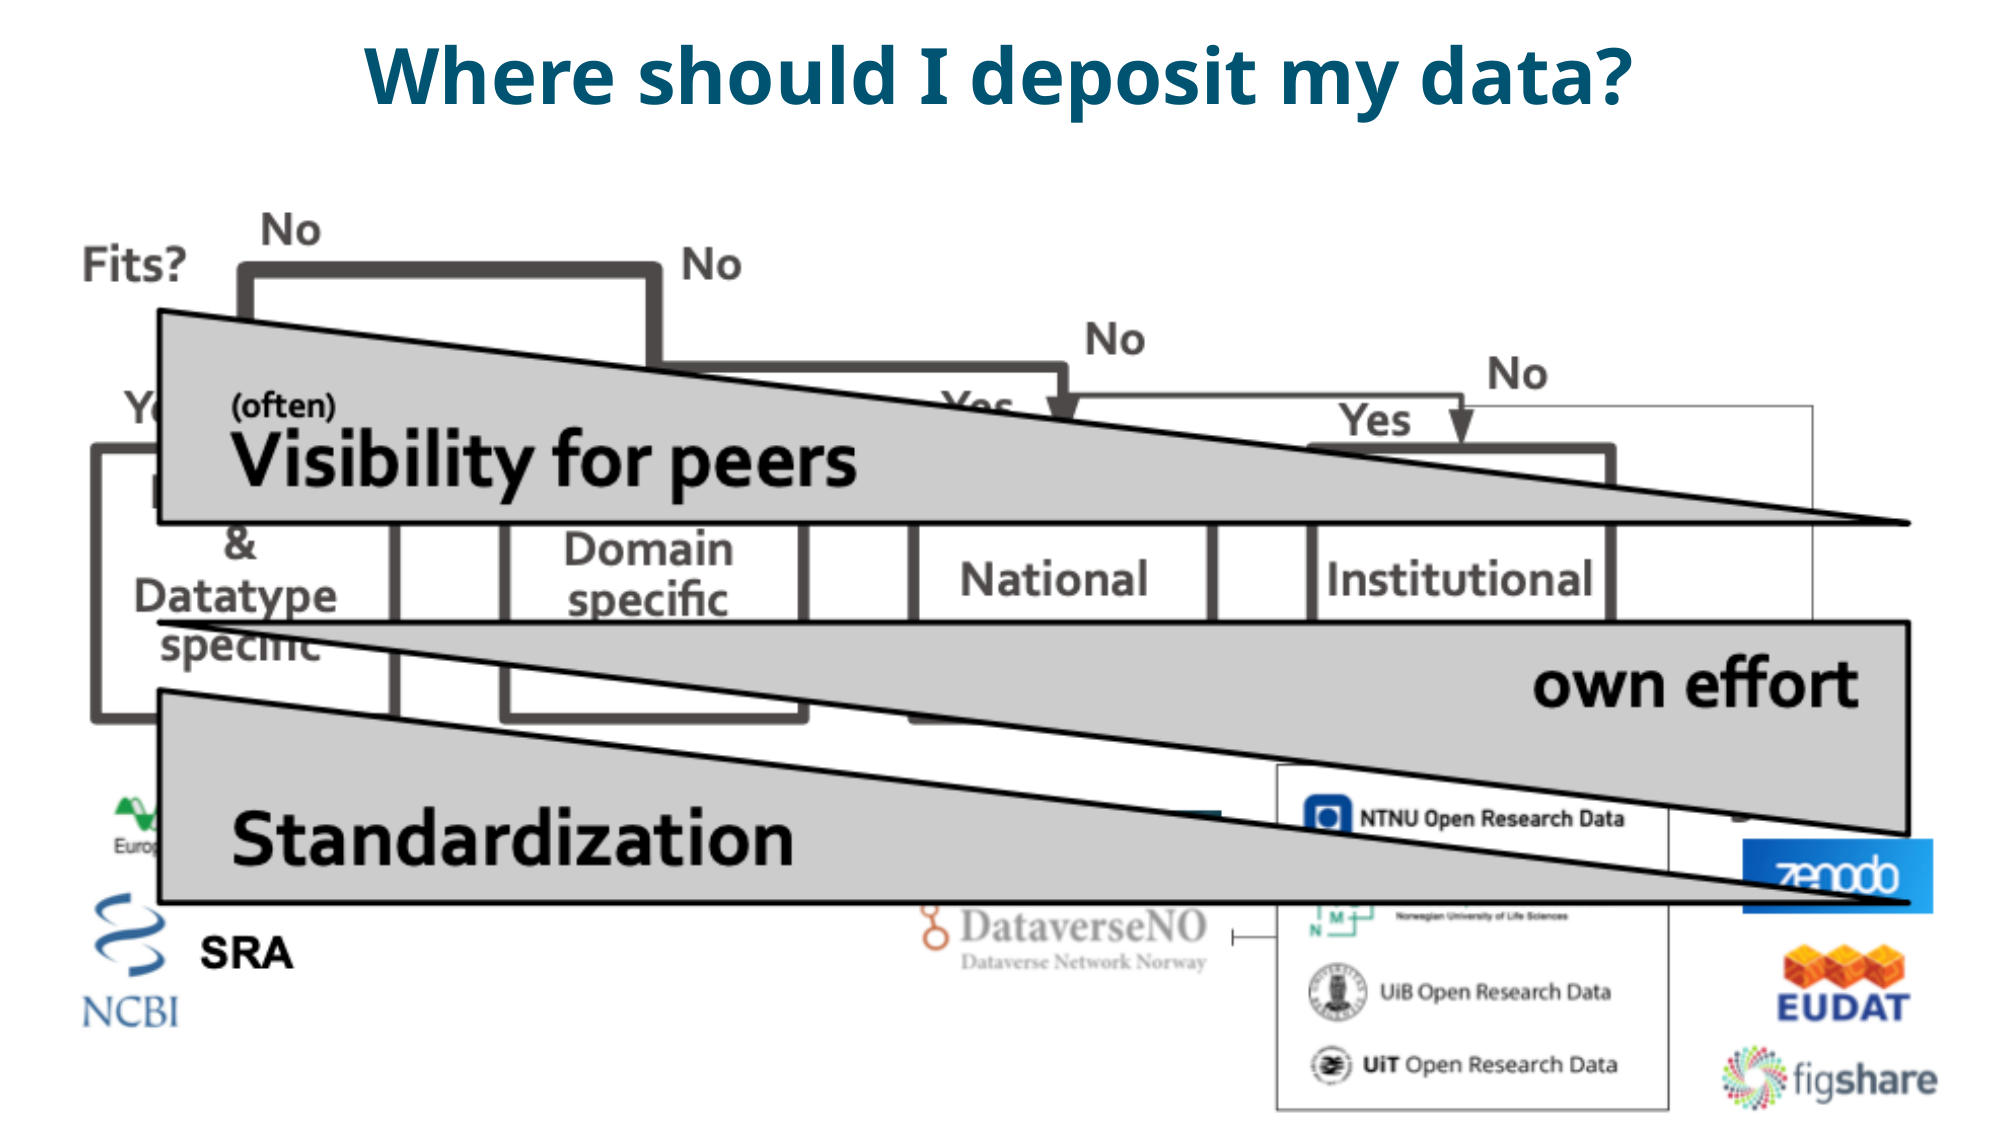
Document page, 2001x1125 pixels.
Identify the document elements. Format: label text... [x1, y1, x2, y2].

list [50, 209, 1950, 1123]
title Where should I deposit my data? [137, 29, 1863, 129]
